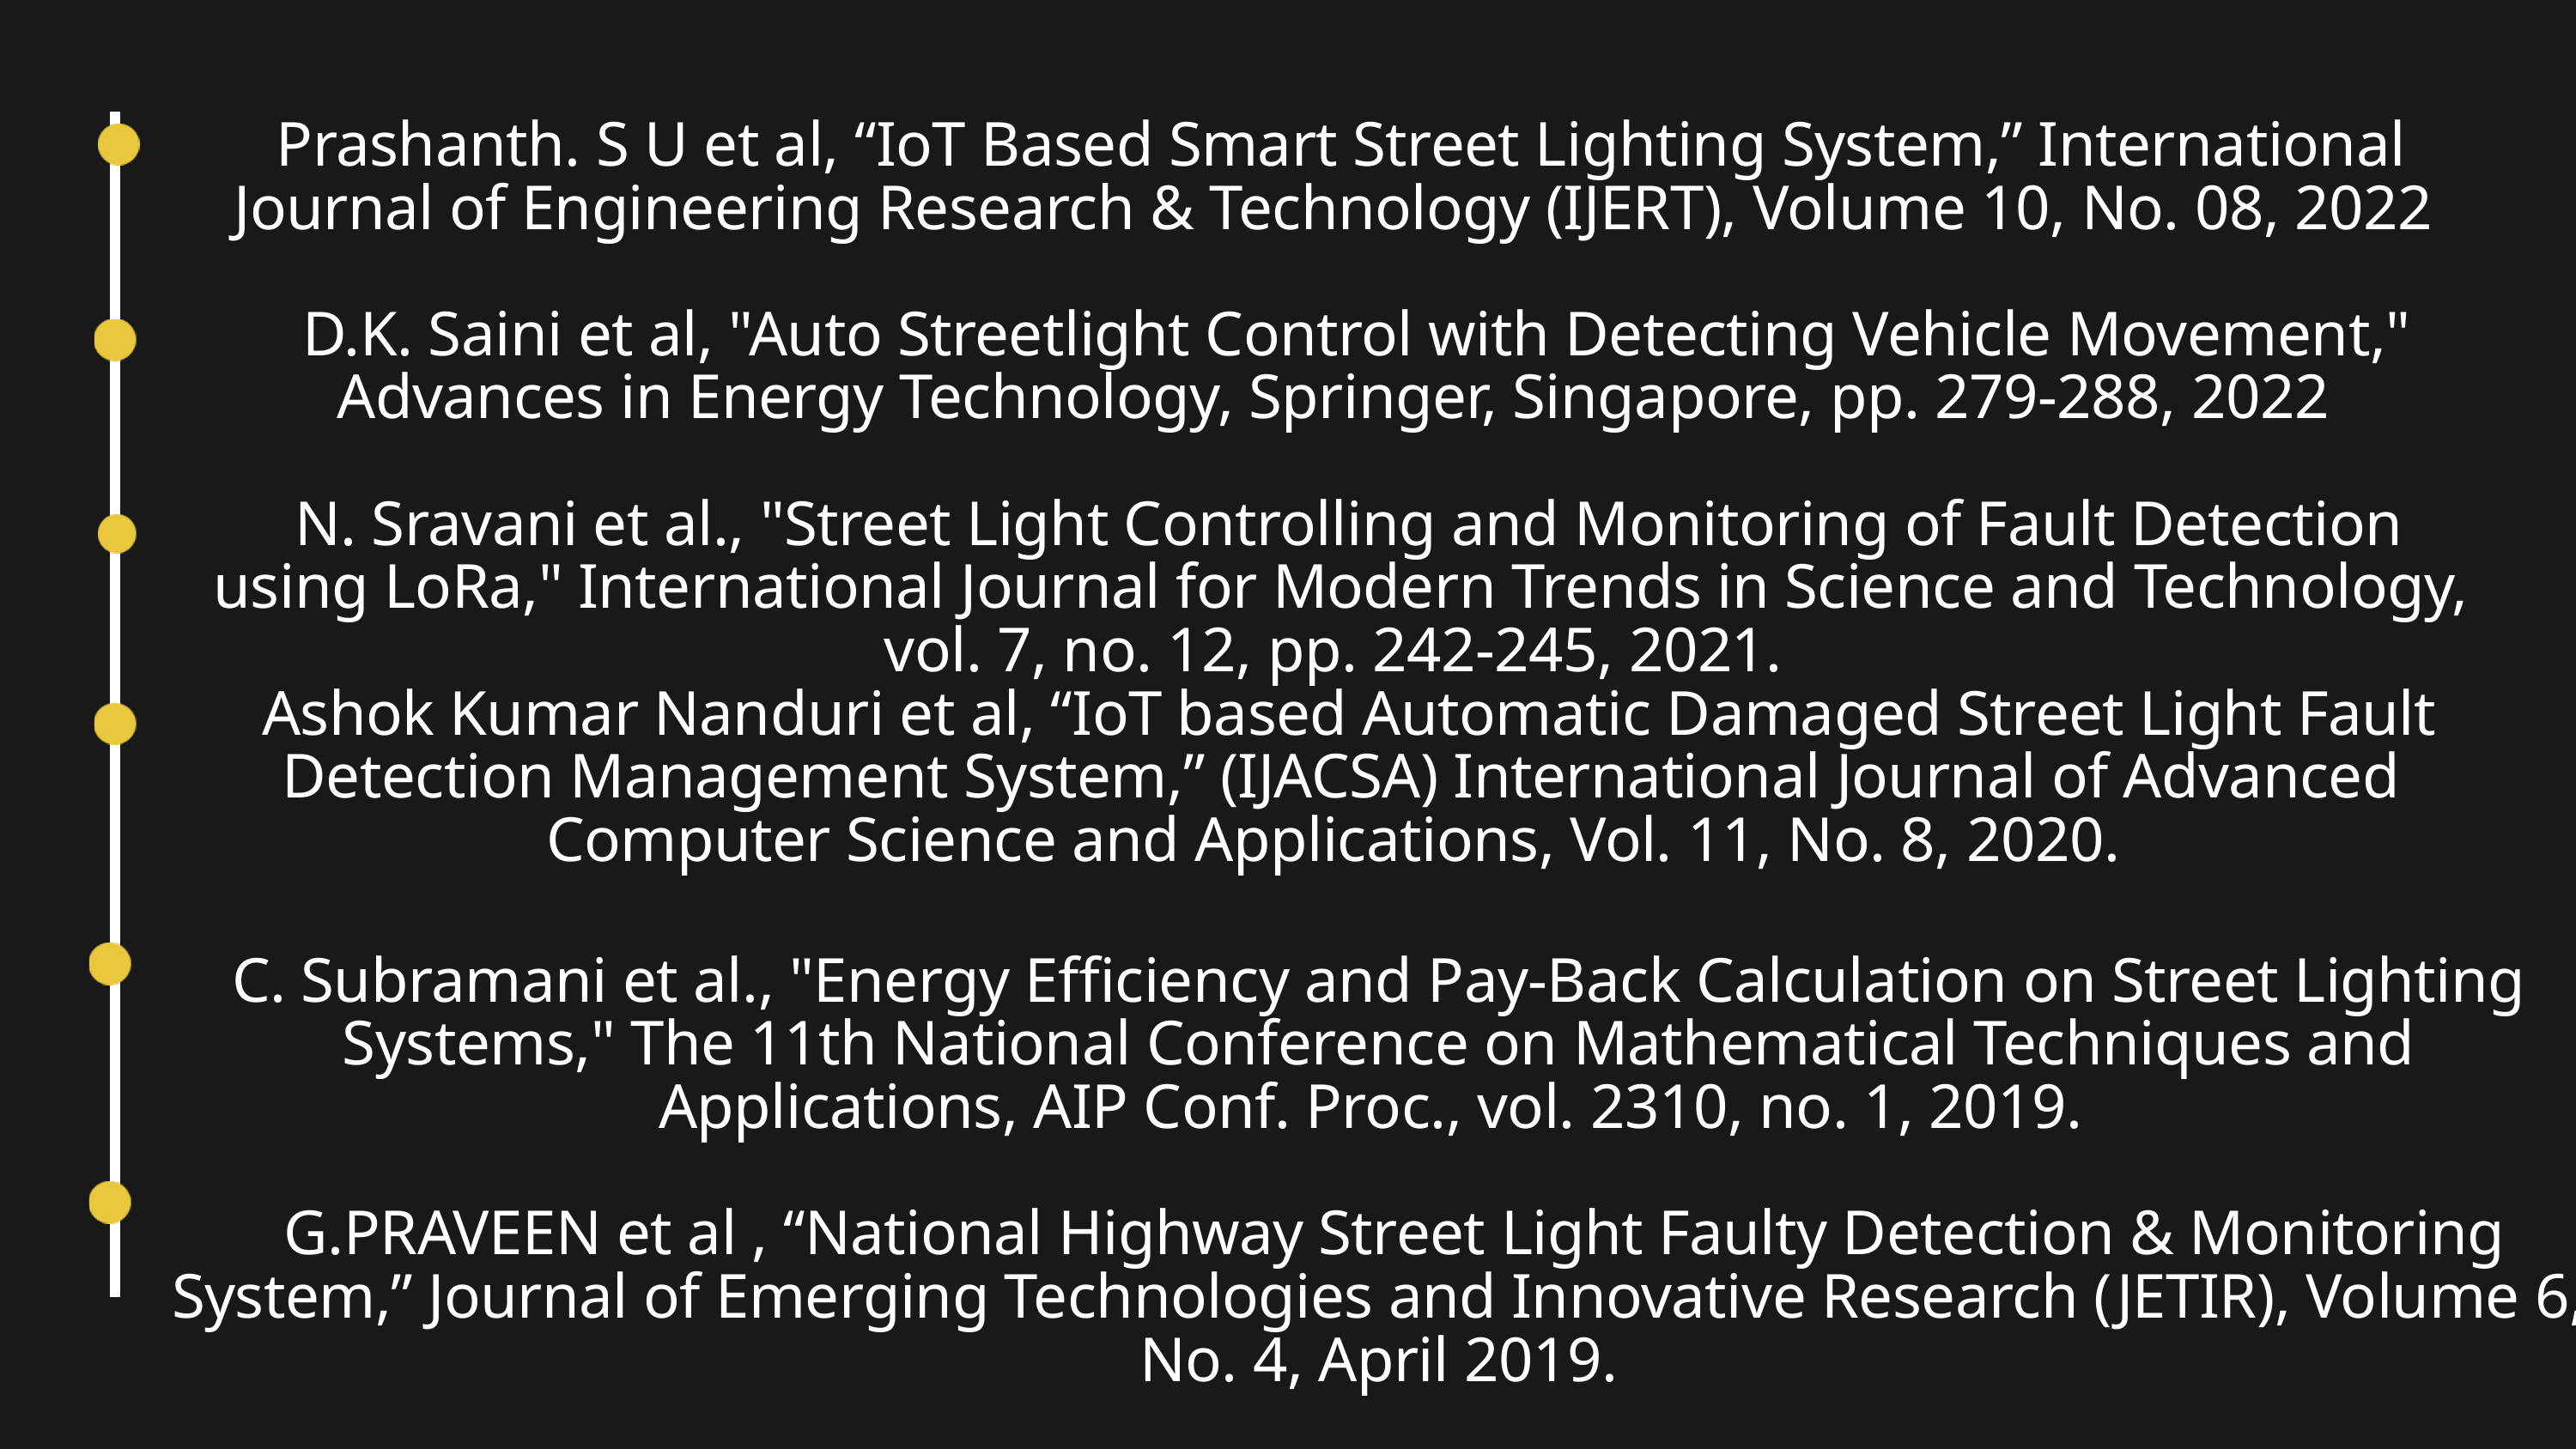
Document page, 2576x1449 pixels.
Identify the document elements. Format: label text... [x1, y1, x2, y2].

text_box [125, 943, 131, 985]
text_box [94, 319, 105, 361]
text_box [98, 124, 105, 167]
text_box Prashanth. S U et al, “IoT Based Smart Street Lighting System,” International Journal of Engineering Research & Technology (IJERT), Volume 10, No. 08, 2022 D.K. Saini et al, "Auto Streetlight Control with Detecting Vehicle Movement," Advances in Energy Technology, Springer, Singapore, pp. 279-288, 2022 N. Sravani et al., "Street Light Controlling and Monitoring of Fault Detection using LoRa," International Journal for Modern Trends in Science and Technology, vol. 7, no. 12, pp. 242-245, 2021. Ashok Kumar Nanduri et al, “IoT based Automatic Damaged Street Light Fault Detection Management System,” (IJACSA) International Journal of Advanced Computer Science and Applications, Vol. 11, No. 8, 2020. [197, 114, 2484, 950]
text_box [125, 124, 140, 167]
text_box [97, 514, 105, 554]
text_box [88, 1181, 105, 1224]
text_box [109, 106, 121, 1303]
text_box [125, 319, 137, 361]
text_box [88, 943, 105, 985]
text_box [125, 514, 137, 554]
text_box [125, 1181, 131, 1224]
text_box [94, 703, 105, 746]
text_box C. Subramani et al., "Energy Efficiency and Pay-Back Calculation on Street Lighting Systems," The 11th National Conference on Mathematical Techniques and Applications, AIP Conf. Proc., vol. 2310, no. 1, 2019. G.PRAVEEN et al , “National Highway Street Light Faulty Detection & Monitoring System,” Journal of Emerging Technologies and Innovative Research (JETIR), Volume 6, No. 4, April 2019. [166, 950, 2576, 1394]
text_box [125, 703, 137, 746]
